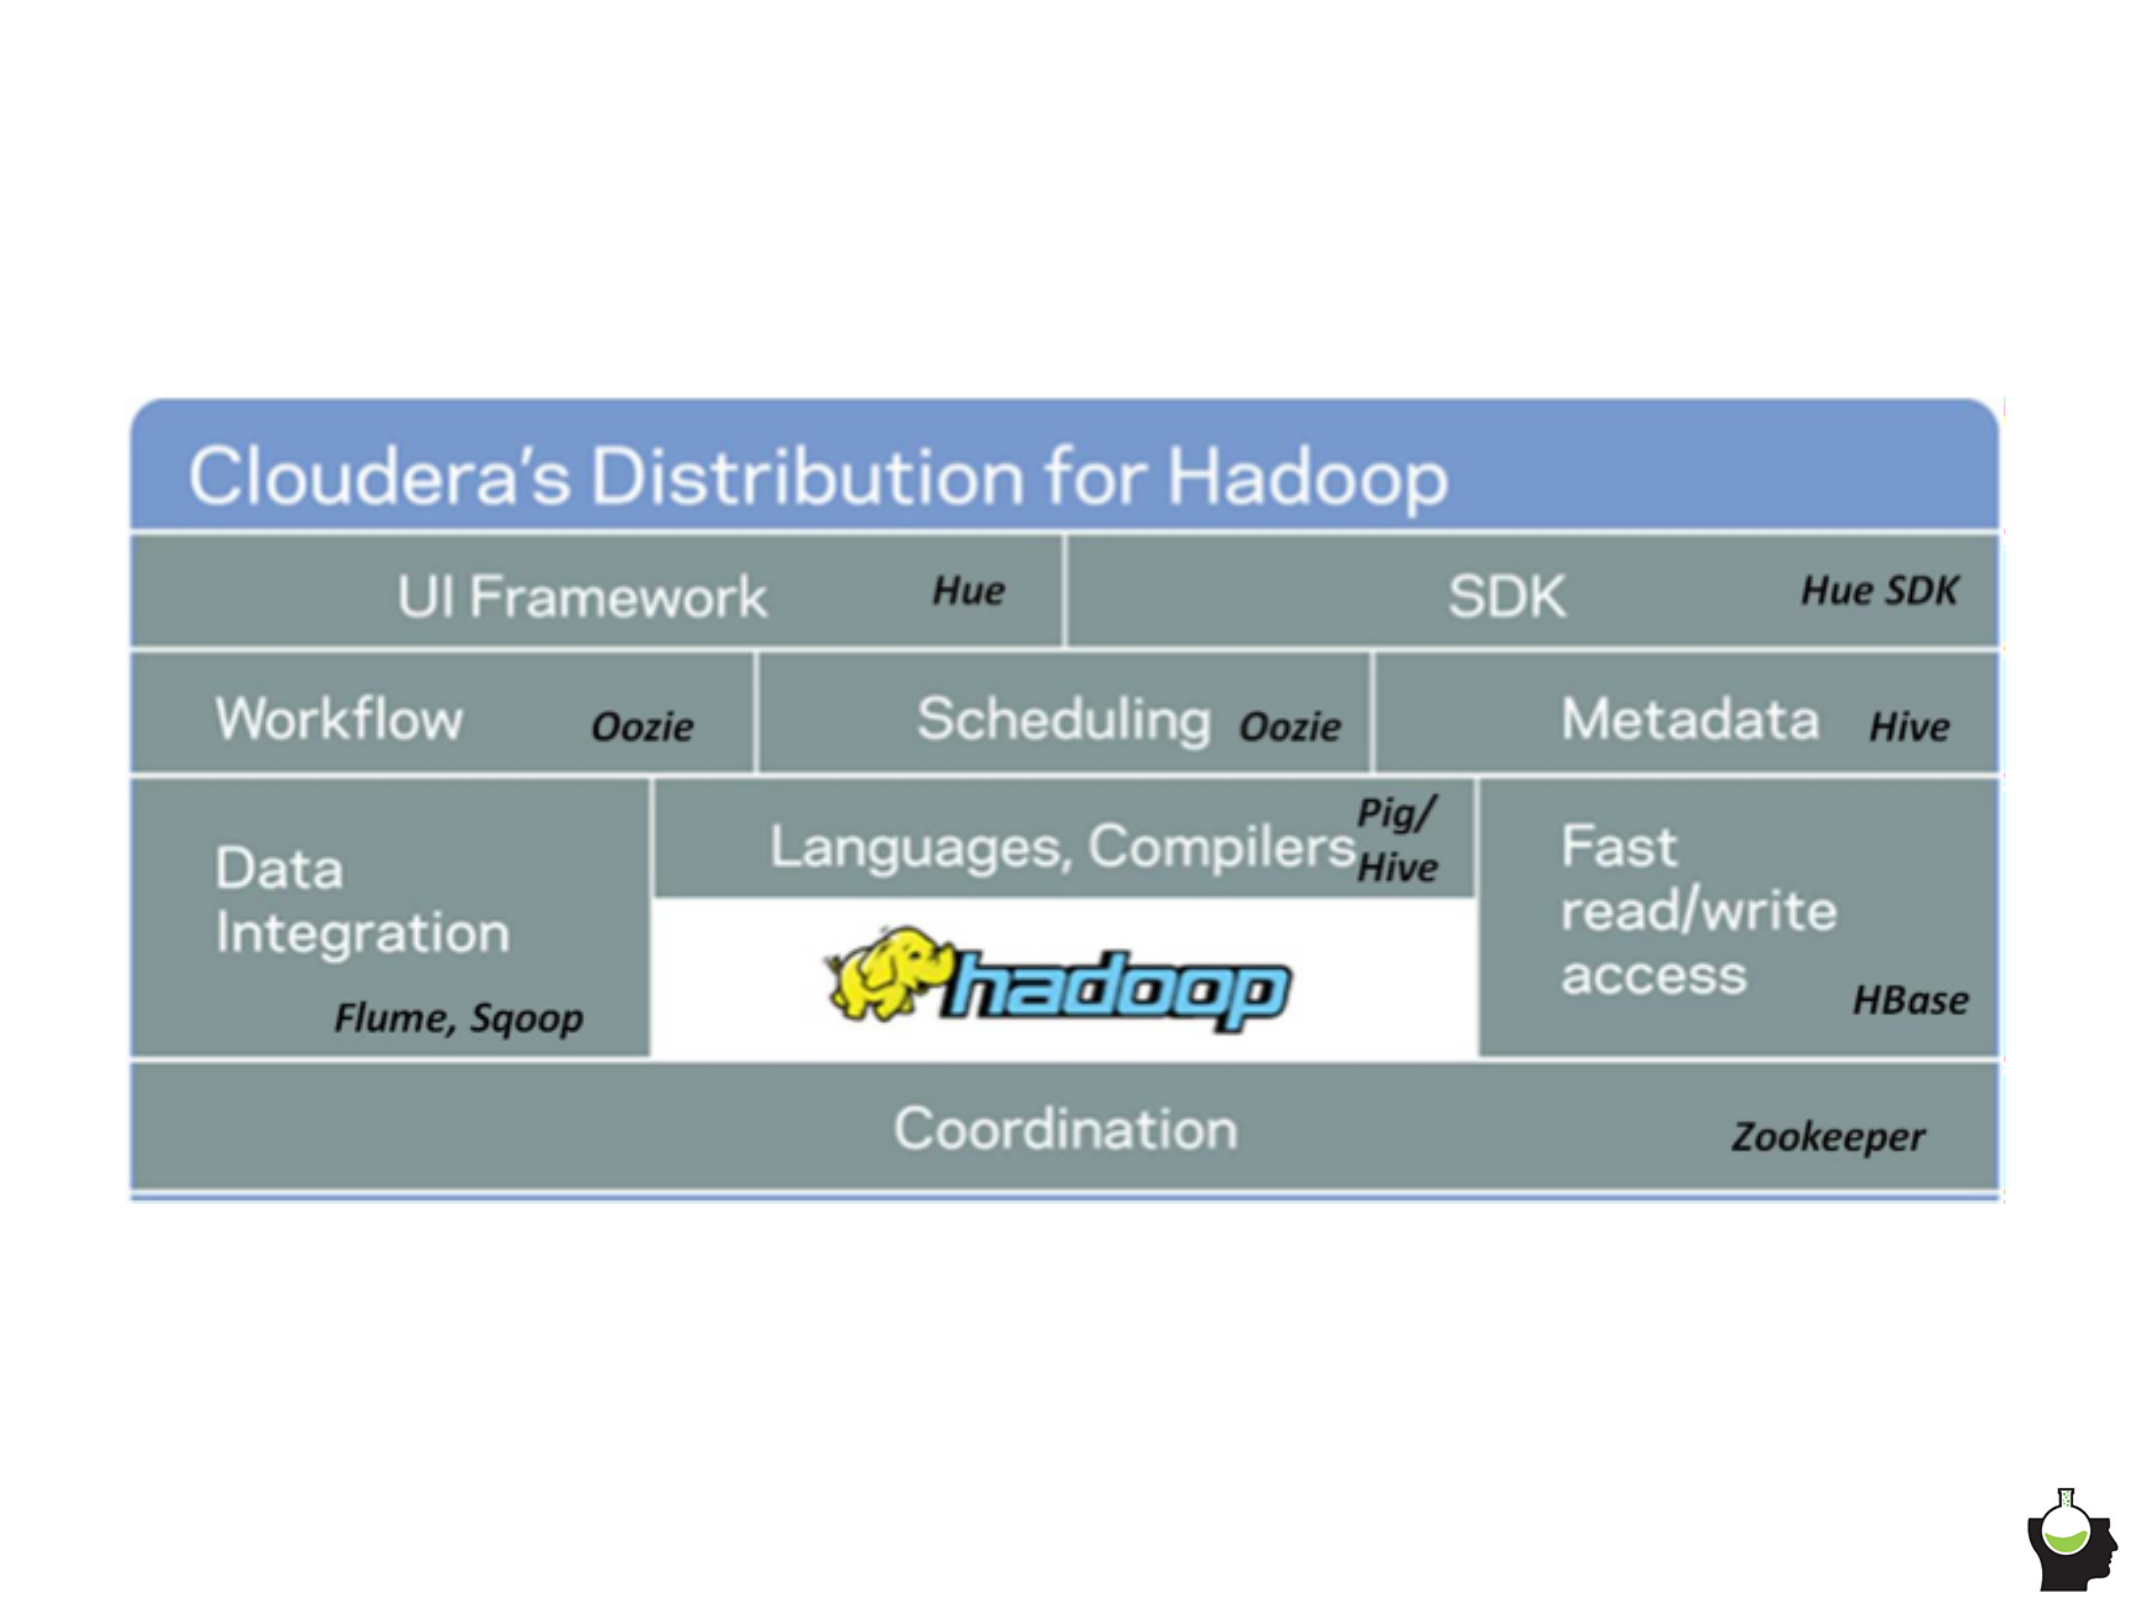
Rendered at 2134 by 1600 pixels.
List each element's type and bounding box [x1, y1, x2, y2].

picture [2025, 1487, 2120, 1592]
picture [125, 395, 2009, 1204]
